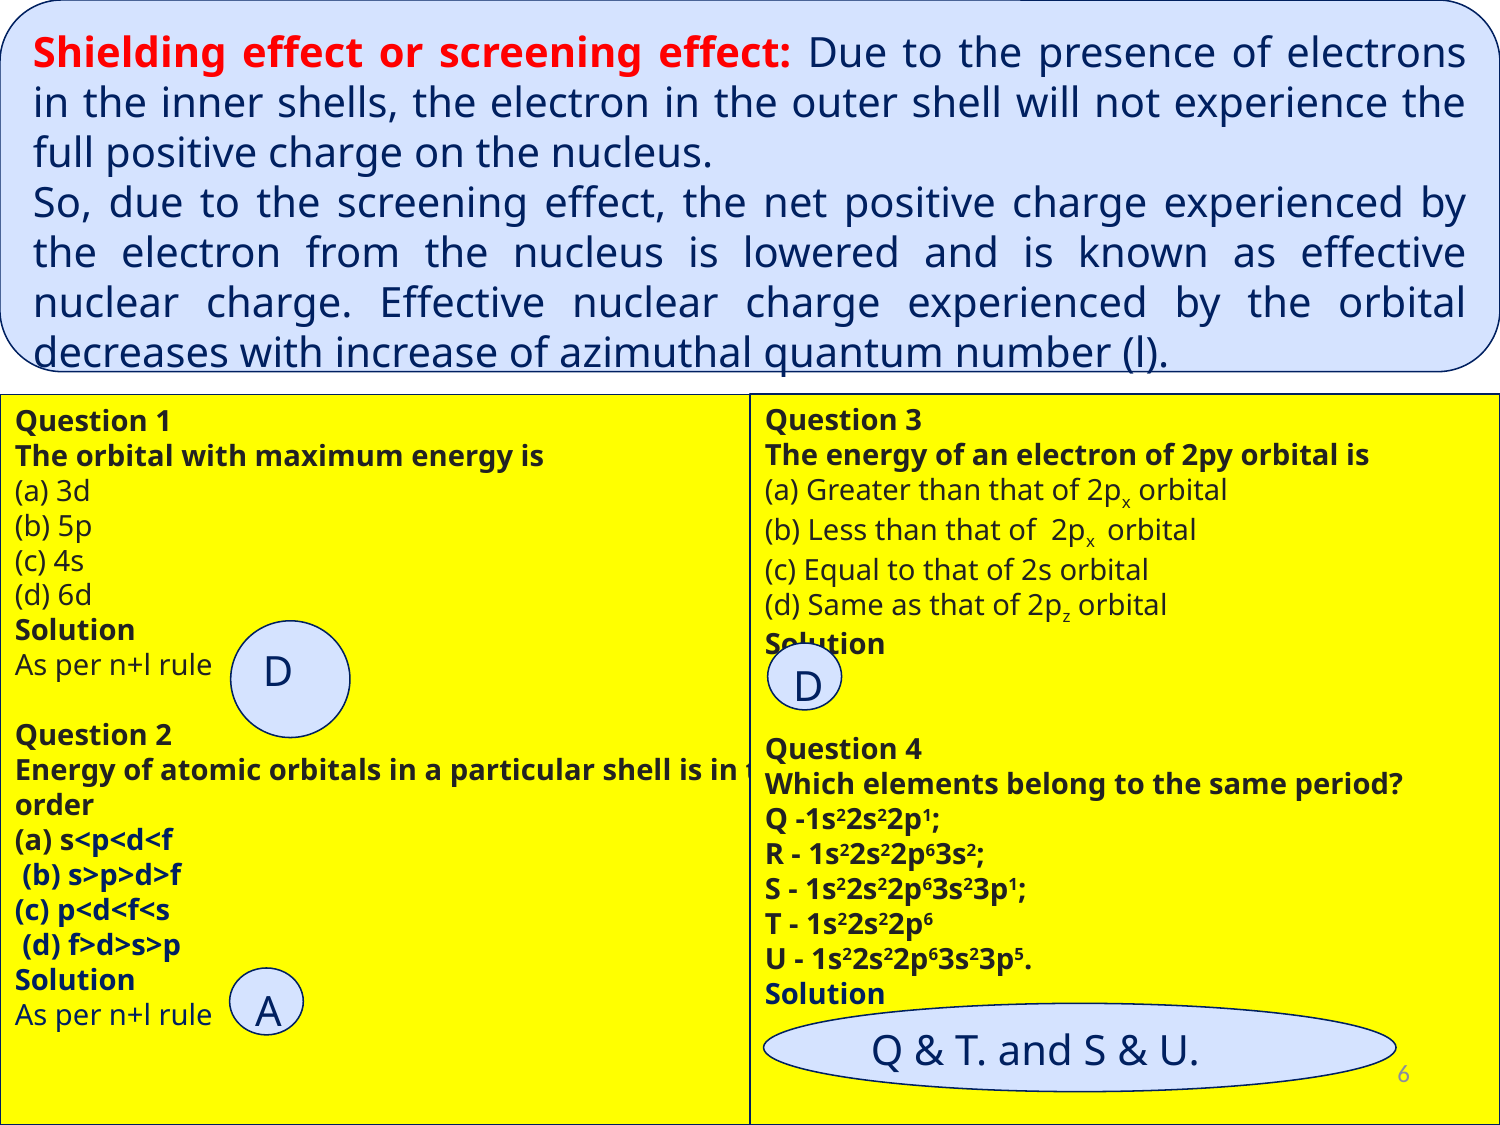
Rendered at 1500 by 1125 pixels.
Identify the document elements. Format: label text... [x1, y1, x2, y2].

text_box A [229, 967, 304, 1035]
text_box Question 1 The orbital with maximum energy is (a) 3d (b) 5p (c) 4s (d) 6d Solution As per n+l rule Question 2 Energy of atomic orbitals in a particular shell is in the order (a) s<p<d<f (b) s>p>d>f (c) p<d<f<s (d) f>d>s>p Solution As per n+l rule [0, 394, 749, 1125]
text_box D [767, 642, 842, 710]
text_box D [230, 620, 350, 738]
slide_number 6 [1074, 1042, 1425, 1103]
text_box Shielding effect or screening effect: Due to the presence of electrons in the inner shells, the electron in the outer shell will not experience the full positive charge on the nucleus. So, due to the screening effect, the net positive charge experienced by the electron from the nucleus is lowered and is known as effective nuclear charge. Effective nuclear charge experienced by the orbital decreases with increase of azimuthal quantum number (l). [0, 0, 1500, 372]
text_box Question 3 The energy of an electron of 2py orbital is (a) Greater than that of 2px orbital (b) Less than that of 2px orbital (c) Equal to that of 2s orbital (d) Same as that of 2pz orbital Solution Question 4 Which elements belong to the same period? Q -1s22s22p1; R - 1s22s22p63s2; S - 1s22s22p63s23p1; T - 1s22s22p6 U - 1s22s22p63s23p5. Solution [749, 394, 1500, 1125]
text_box Q & T. and S & U. [763, 1003, 1394, 1092]
